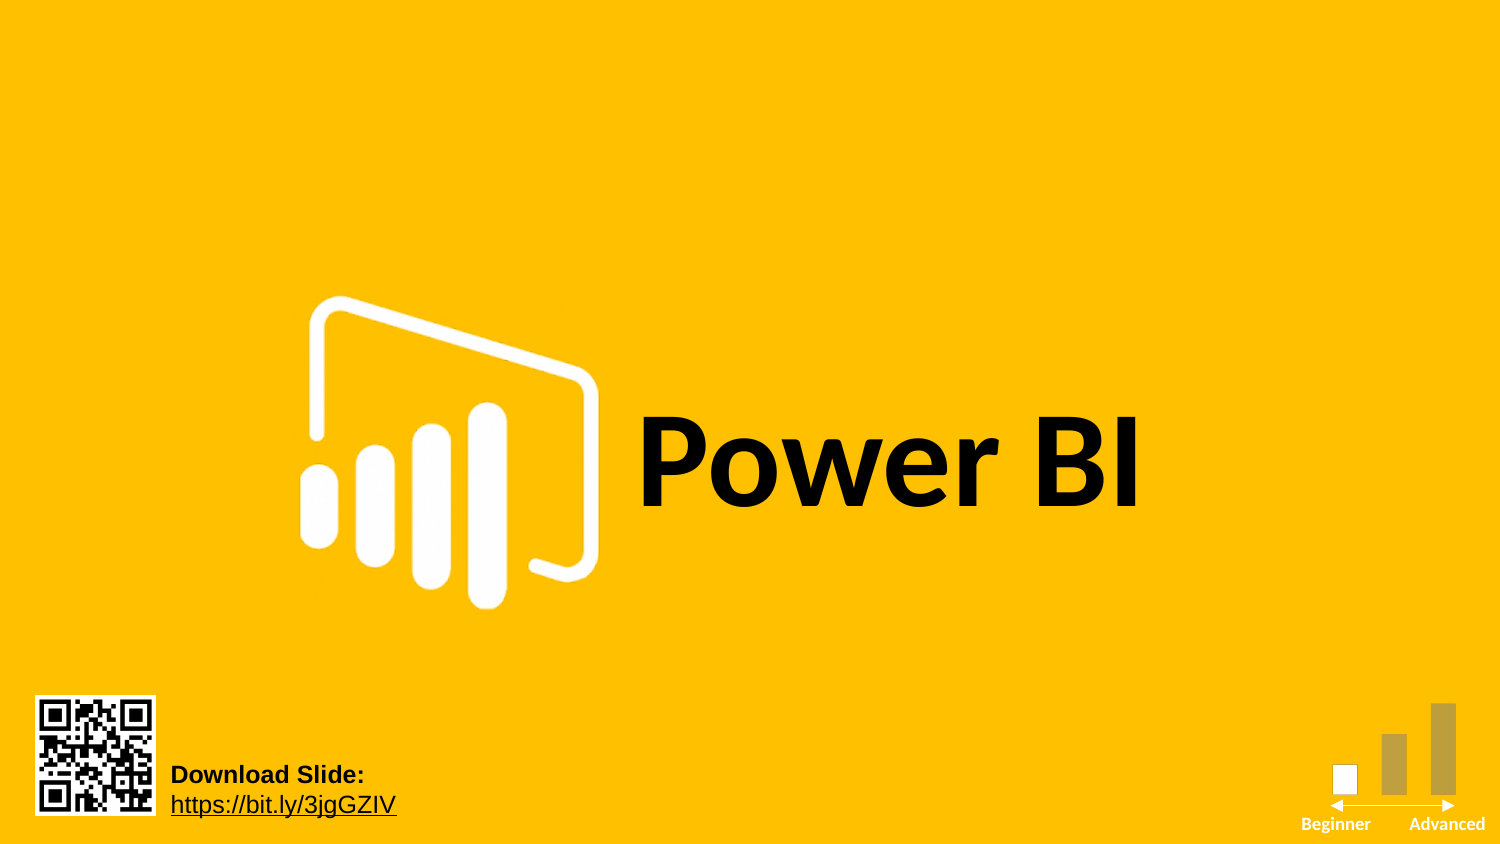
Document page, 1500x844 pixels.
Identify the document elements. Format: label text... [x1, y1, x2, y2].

picture [292, 295, 607, 610]
text_box Download Slide: https://bit.ly/3jgGZIV [155, 743, 436, 834]
picture [35, 694, 156, 816]
text_box Power BI [625, 363, 1341, 540]
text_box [1289, 676, 1500, 841]
